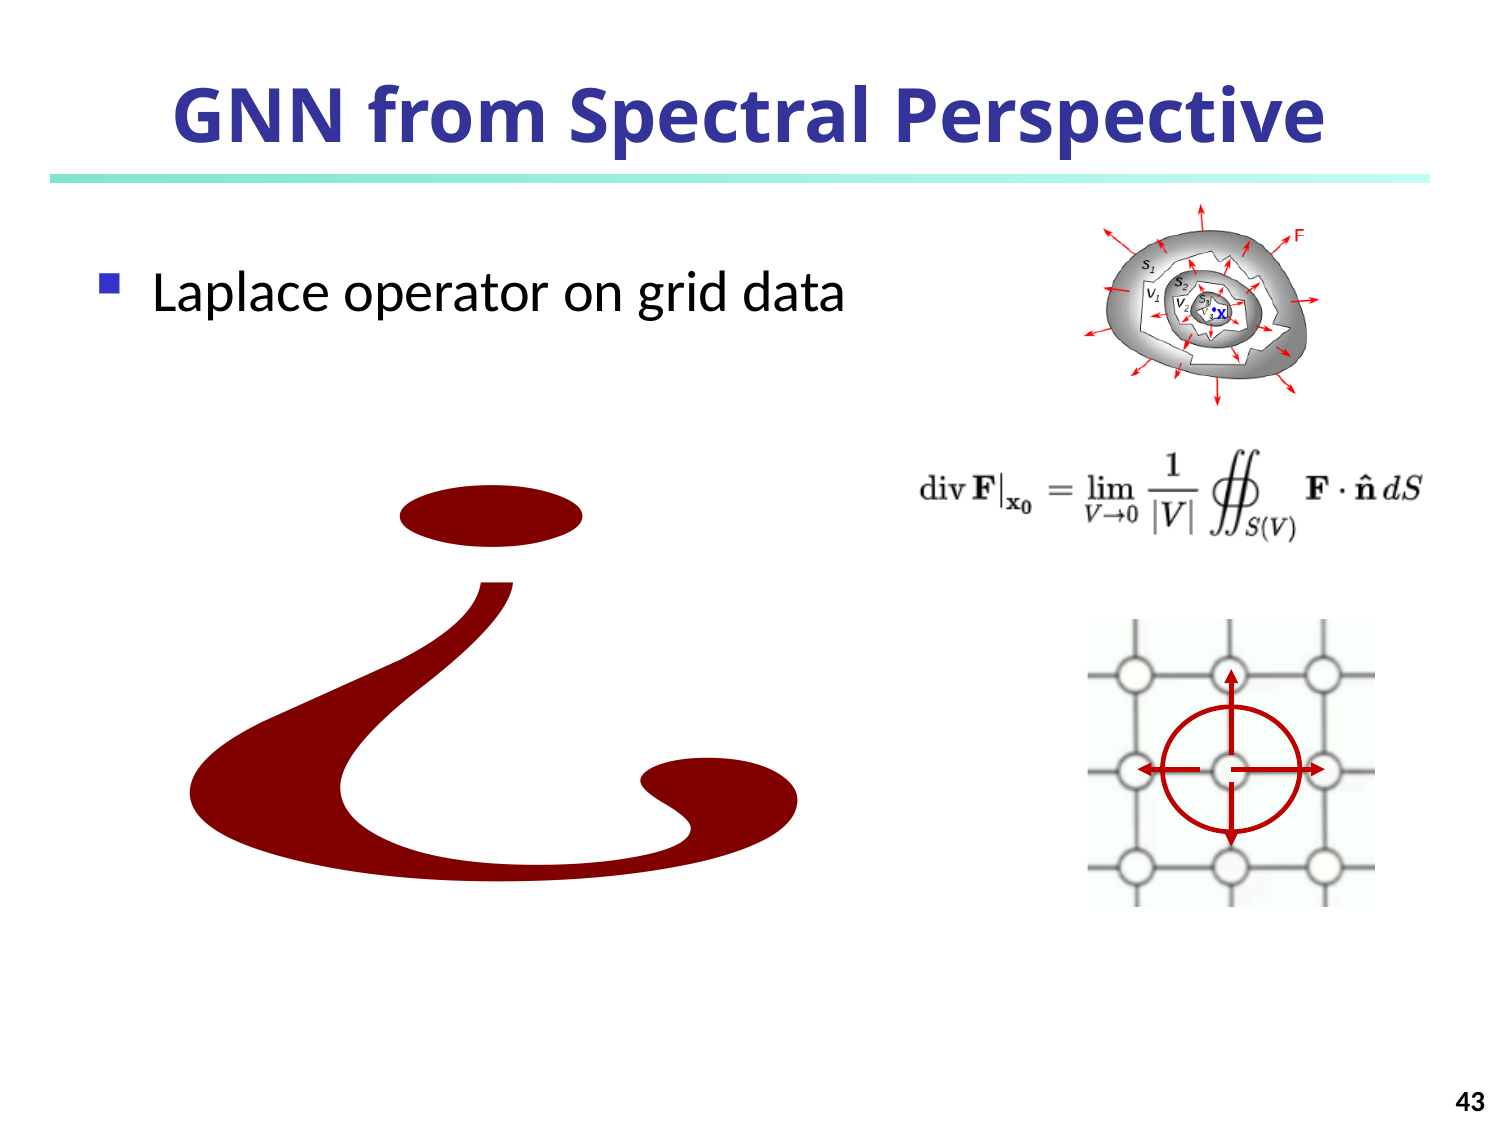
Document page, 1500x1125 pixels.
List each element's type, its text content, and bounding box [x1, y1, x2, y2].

text_box 43 [1419, 1062, 1500, 1125]
picture [1087, 618, 1376, 907]
title GNN from Spectral Perspective [0, 62, 1500, 163]
picture [906, 440, 1469, 553]
text_box Laplace operator on grid data [81, 224, 1419, 1125]
picture [1078, 200, 1324, 412]
